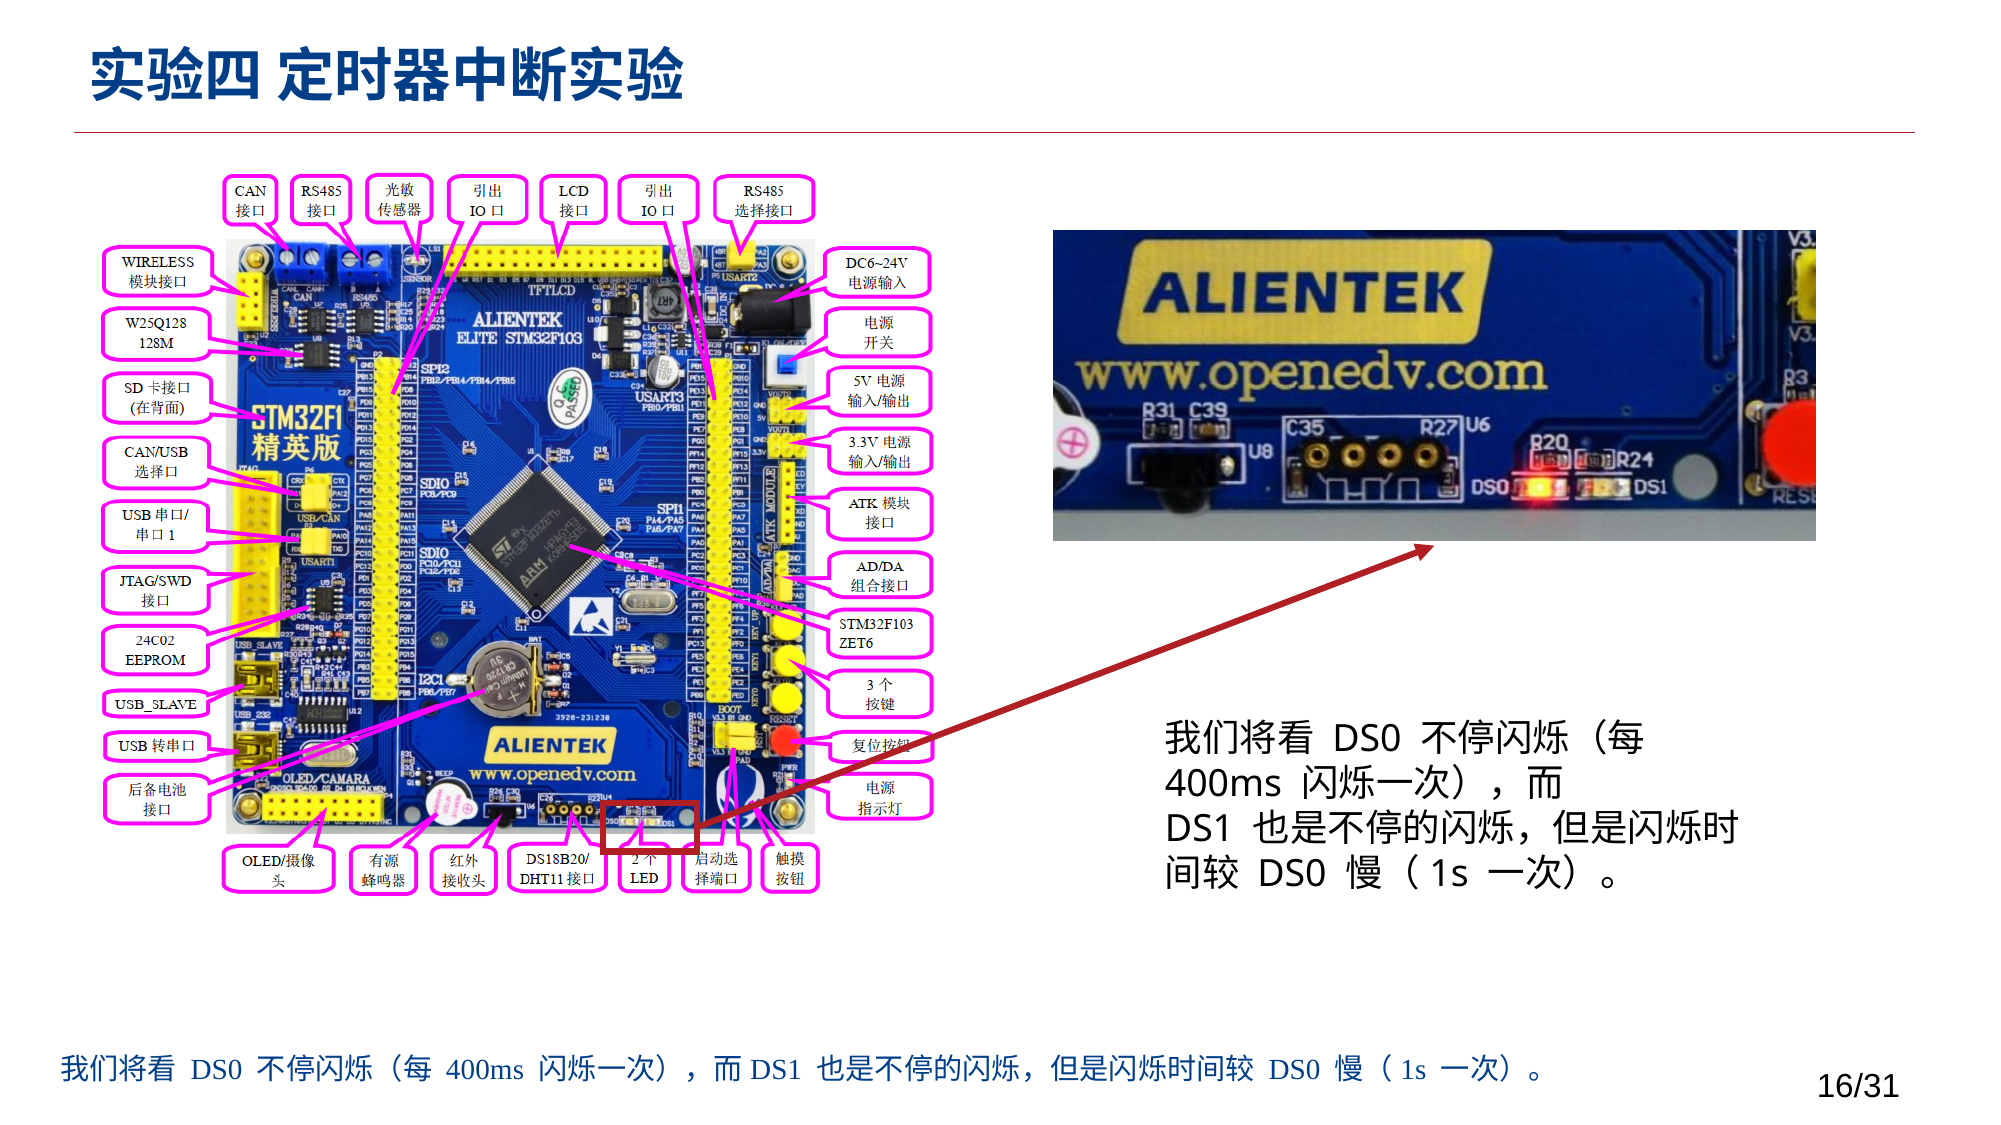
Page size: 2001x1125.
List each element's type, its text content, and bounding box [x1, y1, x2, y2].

text_box 我们将看 DS0 不停闪烁（每 400ms 闪烁一次），而 DS1 也是不停的闪烁，但是闪烁时间较 DS0 慢（1s 一次）。 [1149, 706, 1758, 946]
list 我们将看 DS0 不停闪烁（每 400ms 闪烁一次），而DS1 也是不停的闪烁，但是闪烁时间较 DS0 慢（1s 一次）。 [45, 1042, 1704, 1103]
slide_number 16/31 [1690, 1054, 1916, 1114]
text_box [602, 545, 1435, 852]
picture [1050, 224, 1818, 546]
title 实验四 定时器中断实验 [73, 22, 1916, 132]
picture [91, 169, 967, 904]
